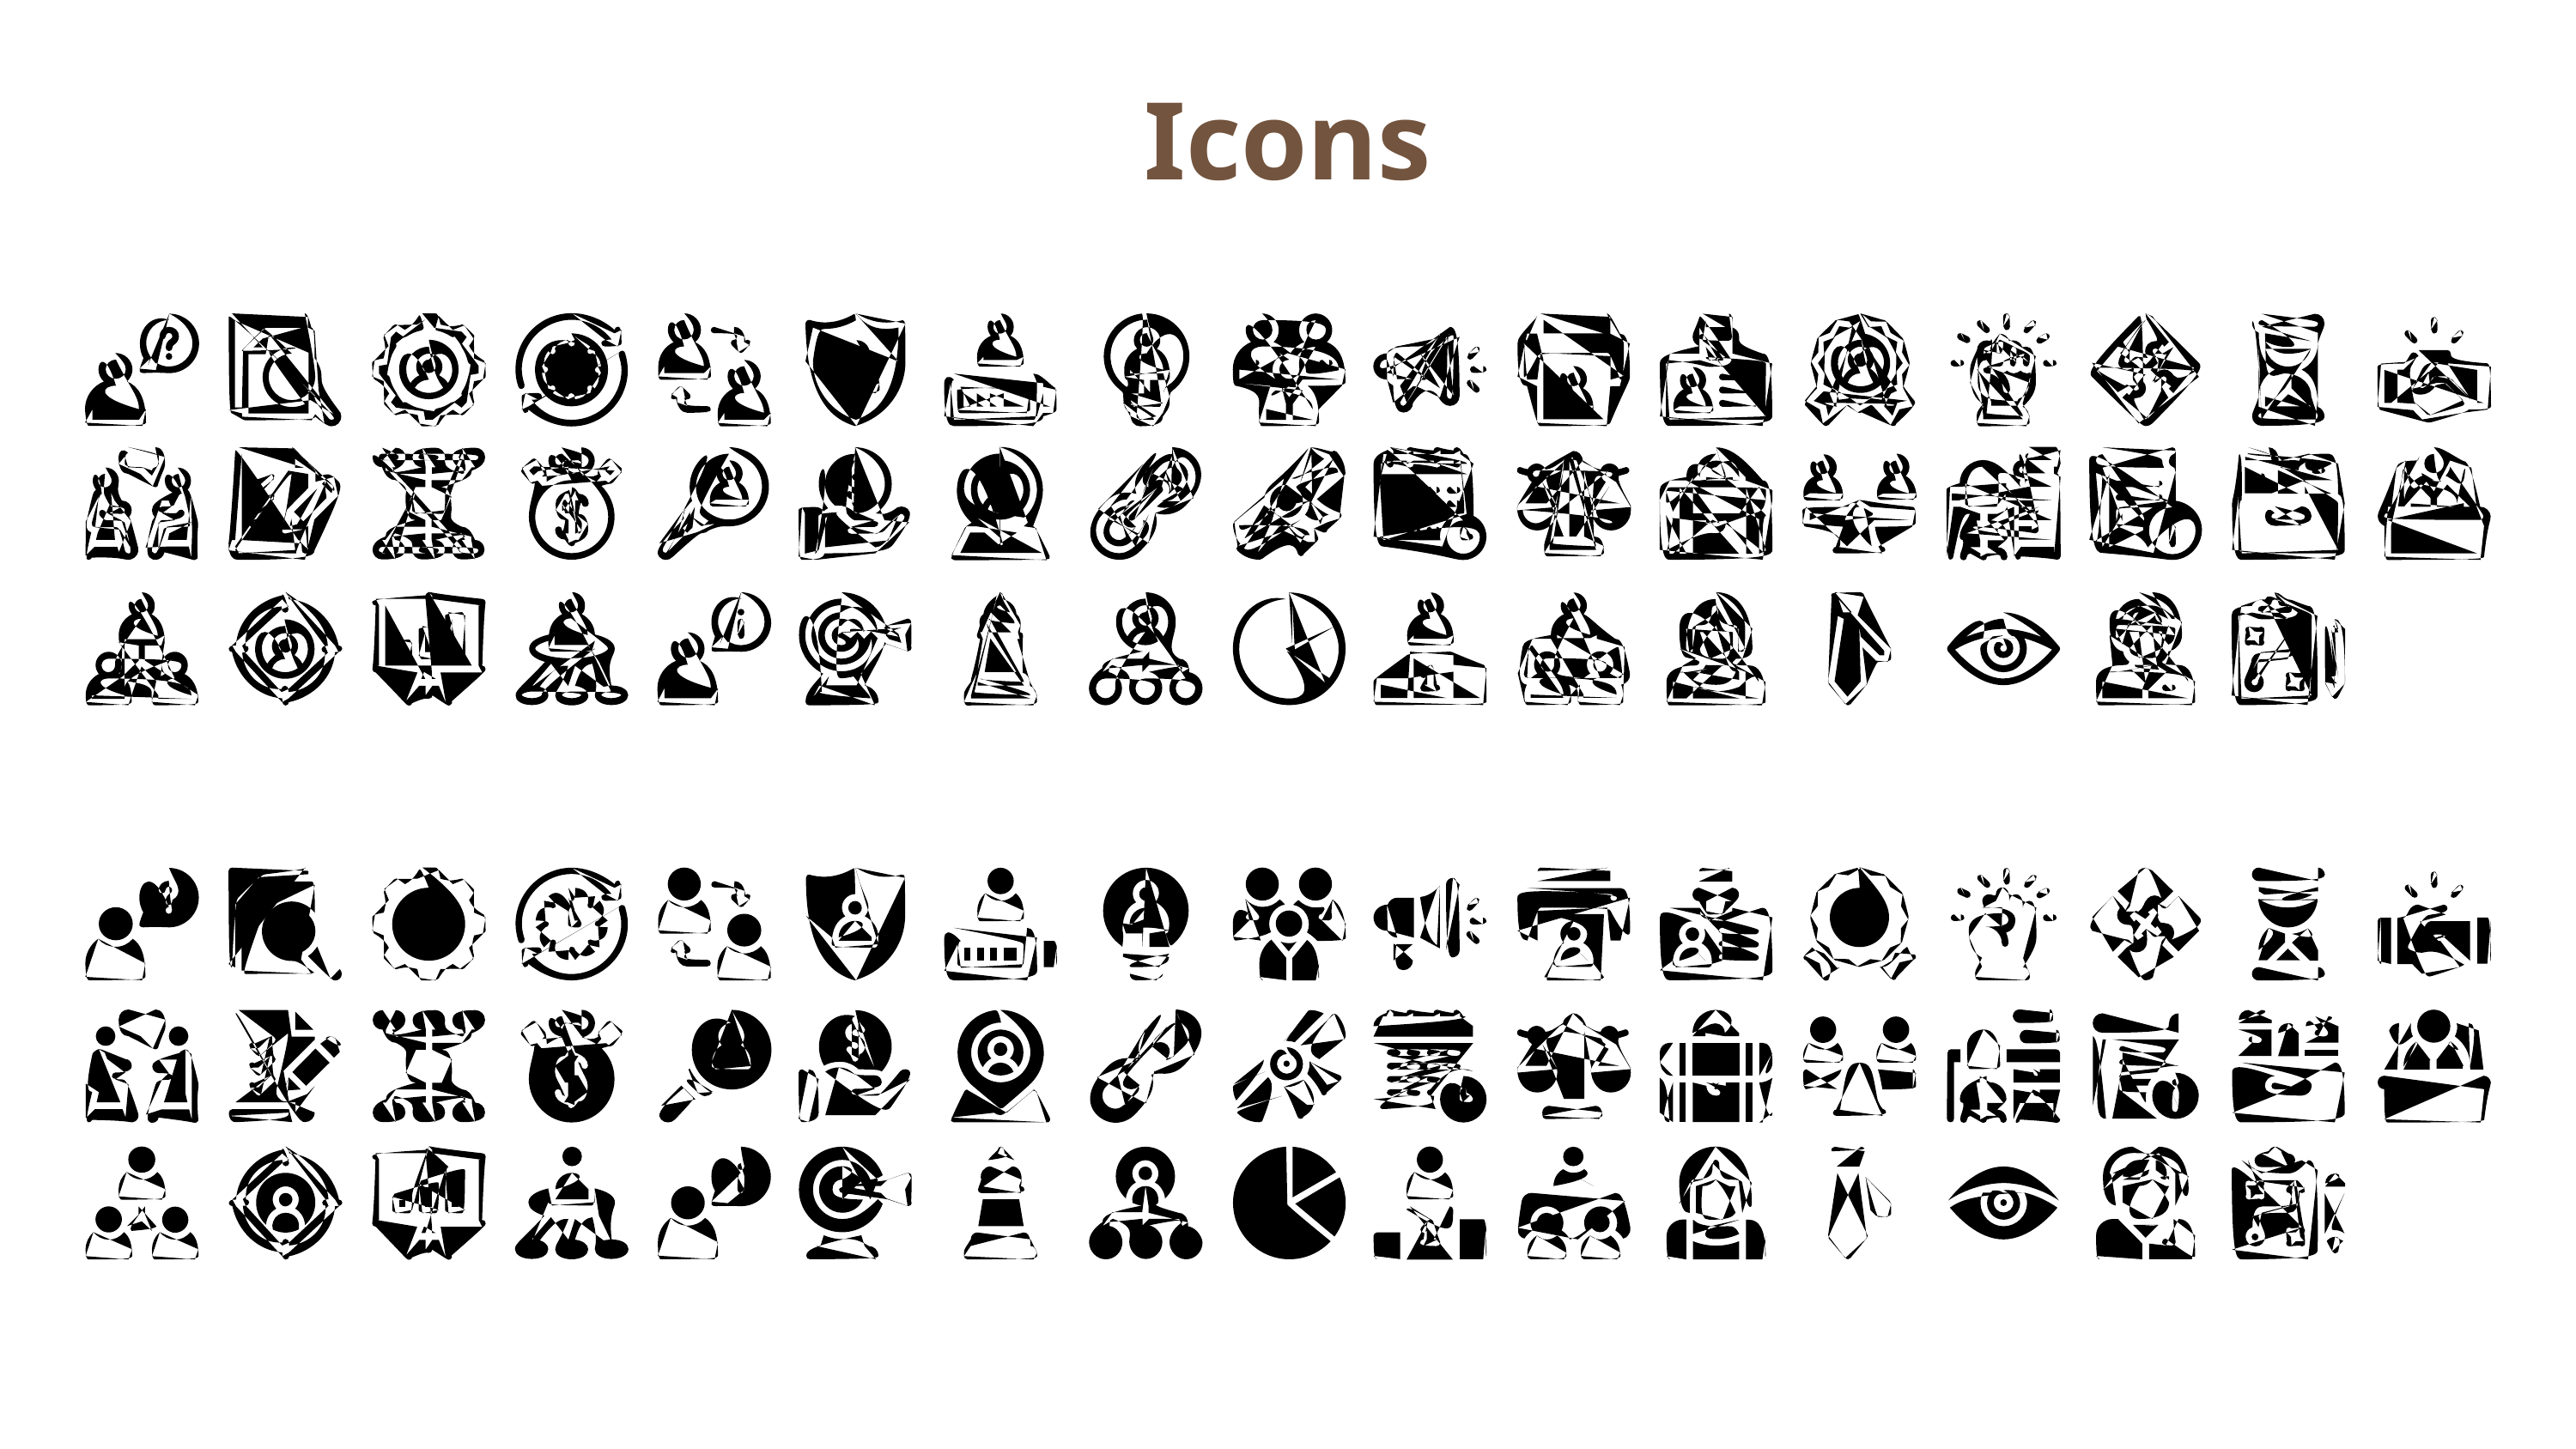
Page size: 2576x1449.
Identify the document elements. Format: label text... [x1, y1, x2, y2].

text_box Icons [0, 66, 2576, 208]
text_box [84, 312, 2492, 1260]
